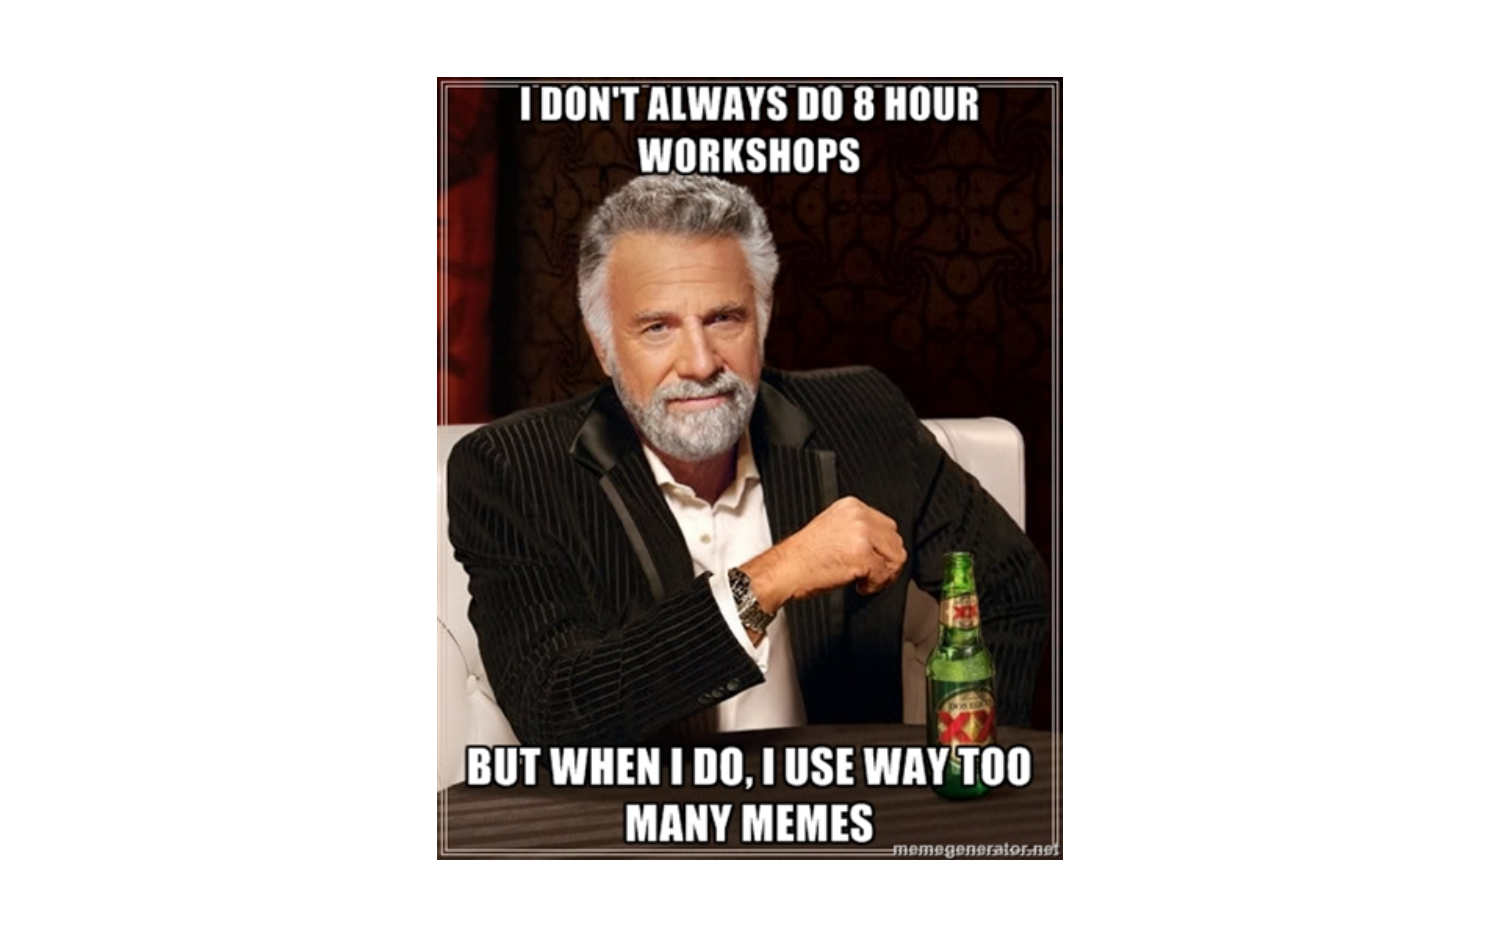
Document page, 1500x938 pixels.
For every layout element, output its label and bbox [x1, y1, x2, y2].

picture [437, 76, 1063, 861]
